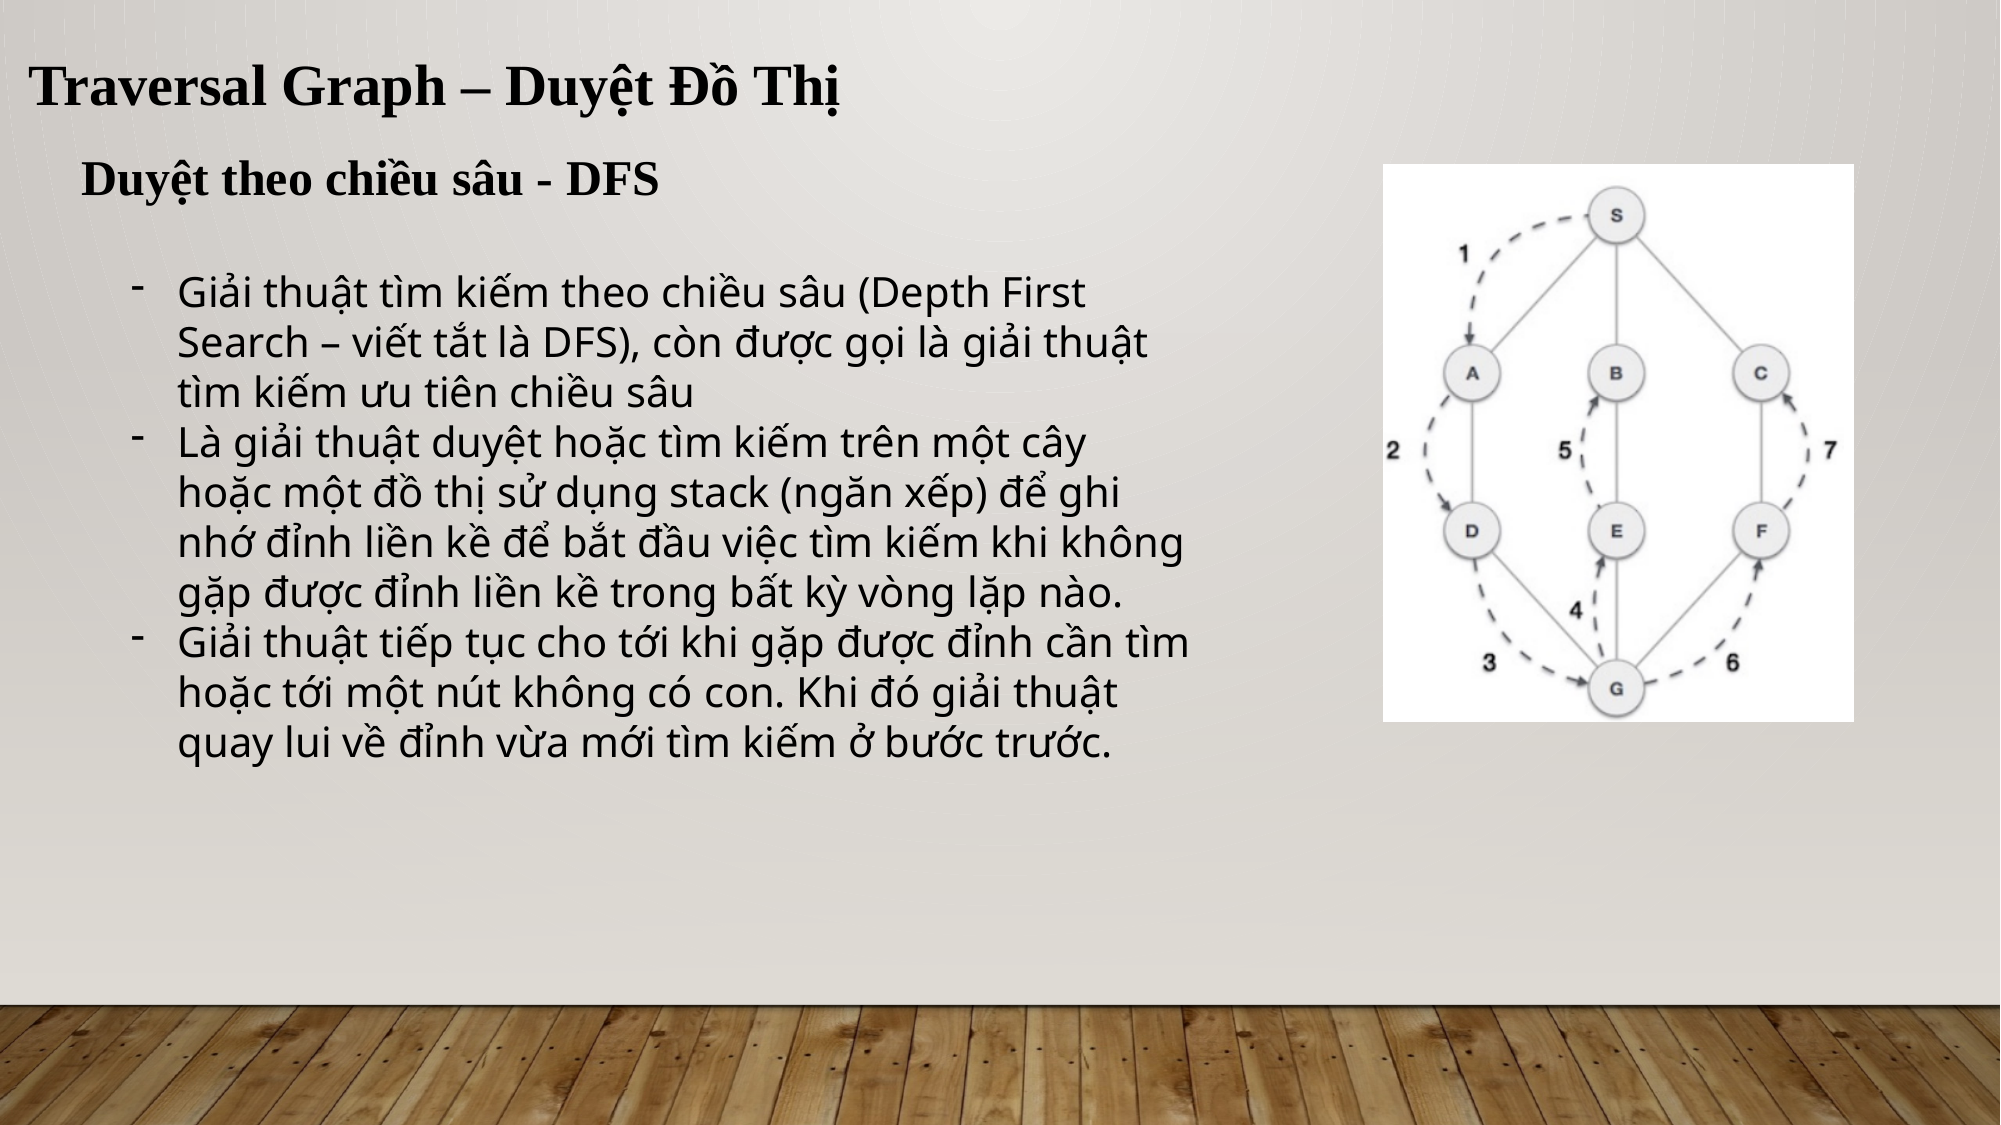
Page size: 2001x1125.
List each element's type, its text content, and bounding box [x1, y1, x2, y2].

text_box Duyệt theo chiều sâu - DFS [66, 137, 722, 213]
picture [1383, 164, 1854, 722]
text_box Traversal Graph – Duyệt Đồ Thị [14, 39, 1104, 125]
text_box Giải thuật tìm kiếm theo chiều sâu (Depth First Search – viết tắt là DFS), còn được gọi là giải thuật tìm kiếm ưu tiên chiều sâu Là giải thuật duyệt hoặc tìm kiếm trên một cây hoặc một đồ thị sử dụng stack (ngăn xếp) để ghi nhớ đỉnh liền kề để bắt đầu việc tìm kiếm khi không gặp được đỉnh liền kề trong bất kỳ vòng lặp nào. Giải thuật tiếp tục cho tới khi gặp được đỉnh cần tìm hoặc tới một nút không có con. Khi đó giải thuật quay lui về đỉnh vừa mới tìm kiếm ở bước trước. [116, 258, 1206, 773]
picture [0, 1005, 2000, 1125]
